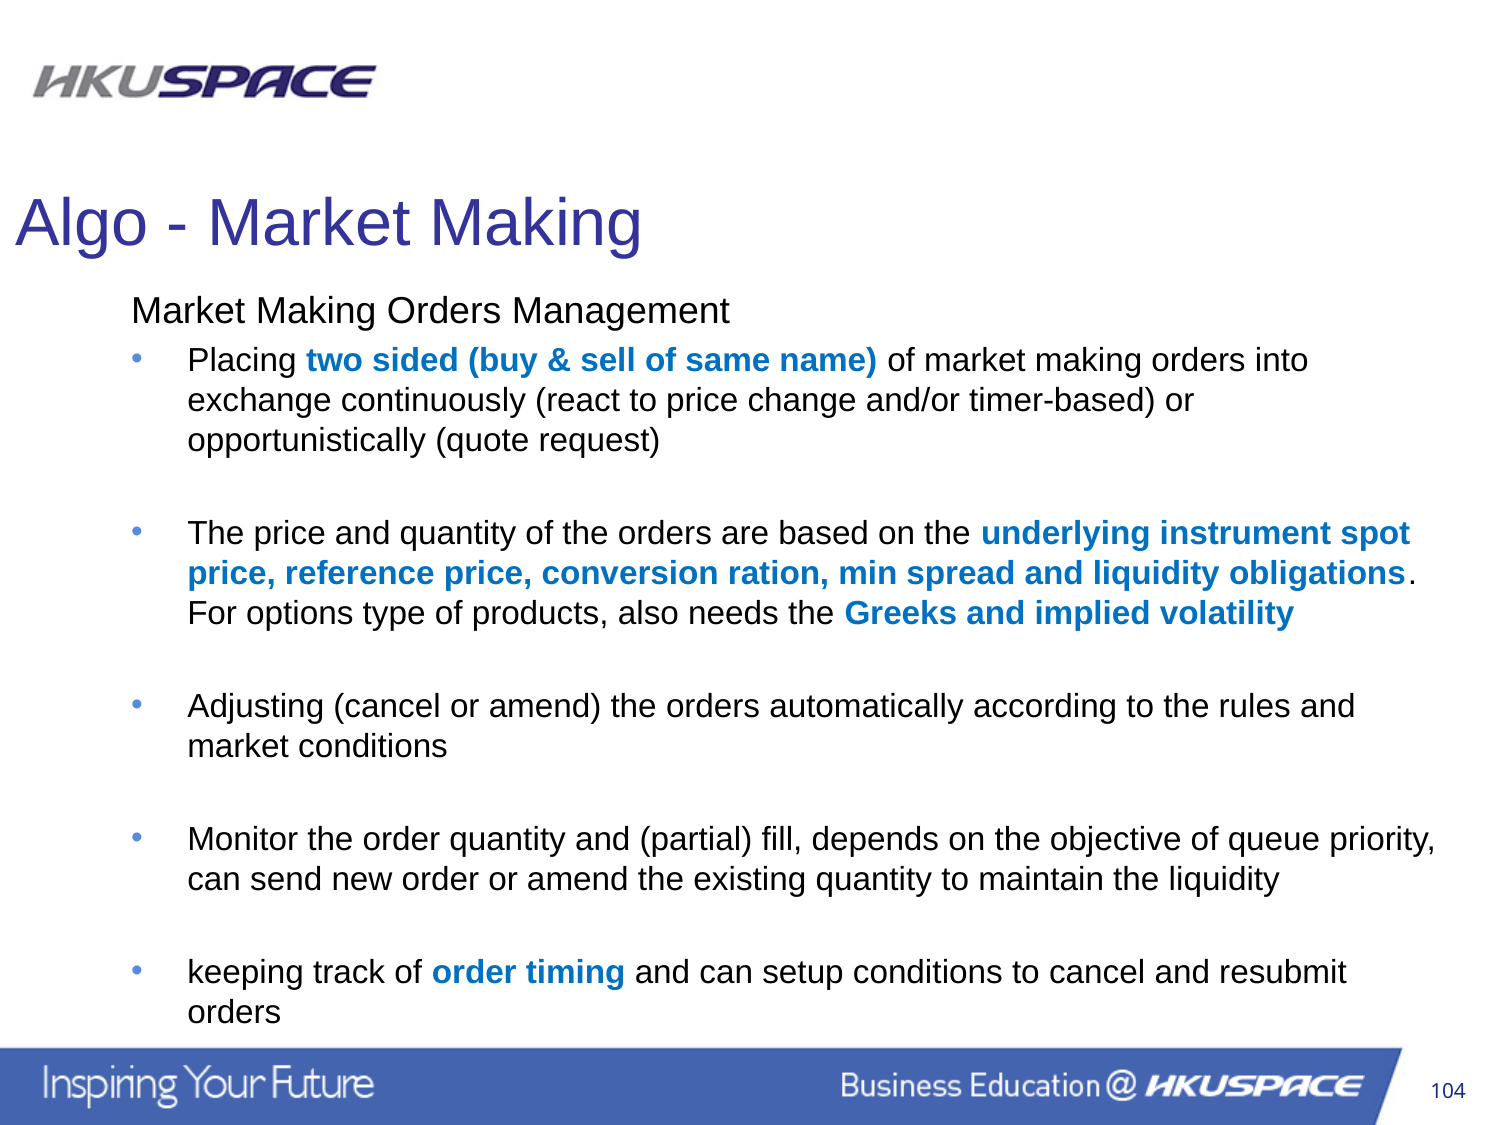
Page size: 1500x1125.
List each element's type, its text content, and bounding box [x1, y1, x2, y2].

slide_number 104 [1415, 1070, 1499, 1125]
title Algo - Market Making [0, 101, 1325, 266]
text_box Market Making Orders Management Placing two sided (buy & sell of same name) of market making orders into exchange continuously (react to price change and/or timer-based) or opportunistically (quote request) The price and quantity of the orders are based on the underlying instrument spot price, reference price, conversion ration, min spread and liquidity obligations. For options type of products, also needs the Greeks and implied volatility Adjusting (cancel or amend) the orders automatically according to the rules and market conditions Monitor the order quantity and (partial) fill, depends on the objective of queue priority, can send new order or amend the existing quantity to maintain the liquidity keeping track of order timing and can setup conditions to cancel and resubmit orders [41, 278, 1459, 1047]
picture [0, 0, 1500, 1125]
